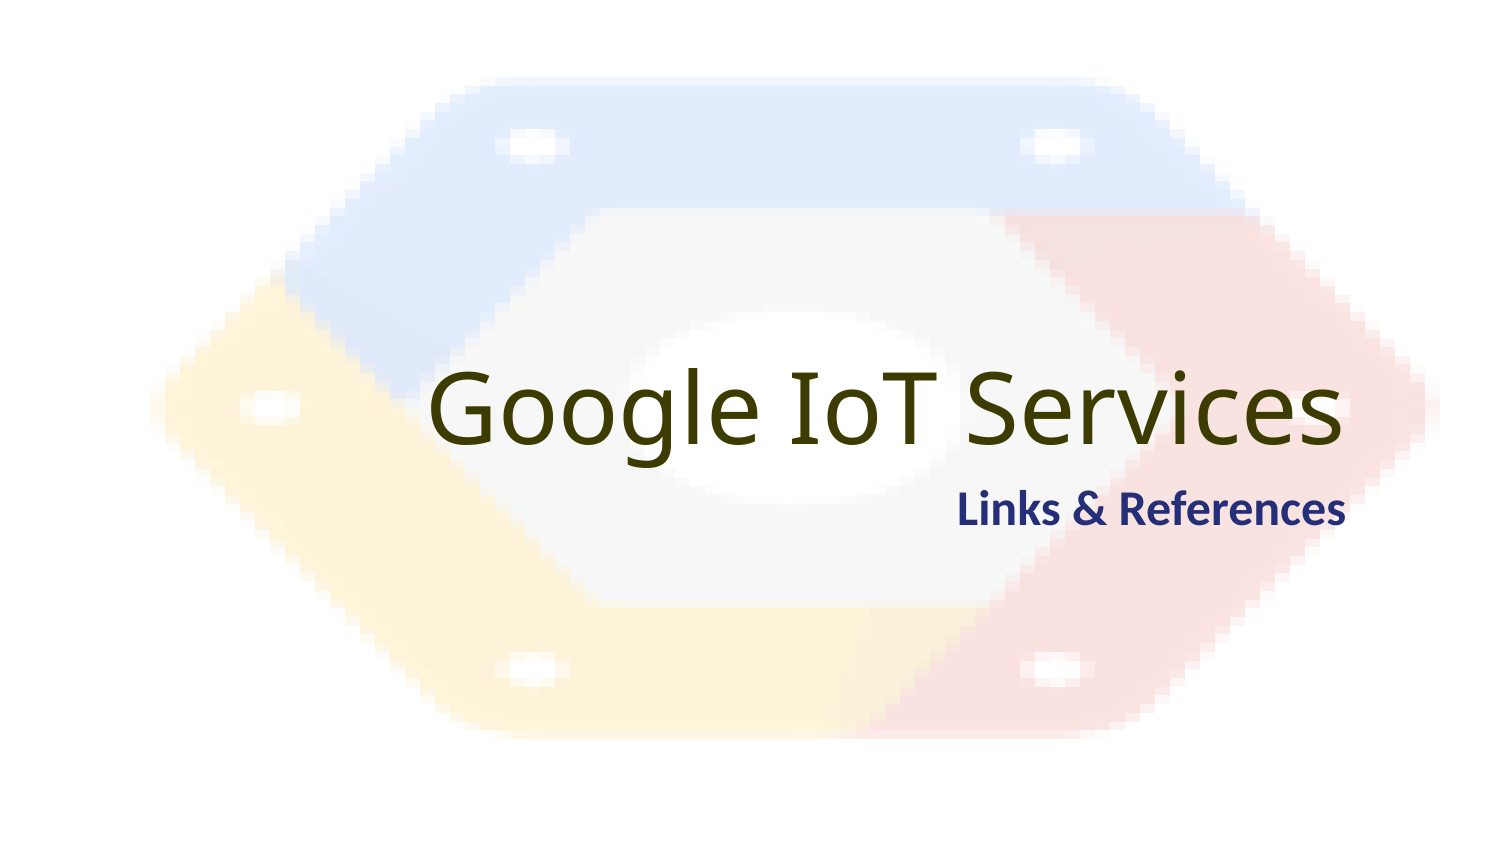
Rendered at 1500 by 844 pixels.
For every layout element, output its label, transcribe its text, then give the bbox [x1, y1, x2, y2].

title Google IoT Services [40, 354, 1353, 404]
list Links & References [40, 479, 1353, 511]
